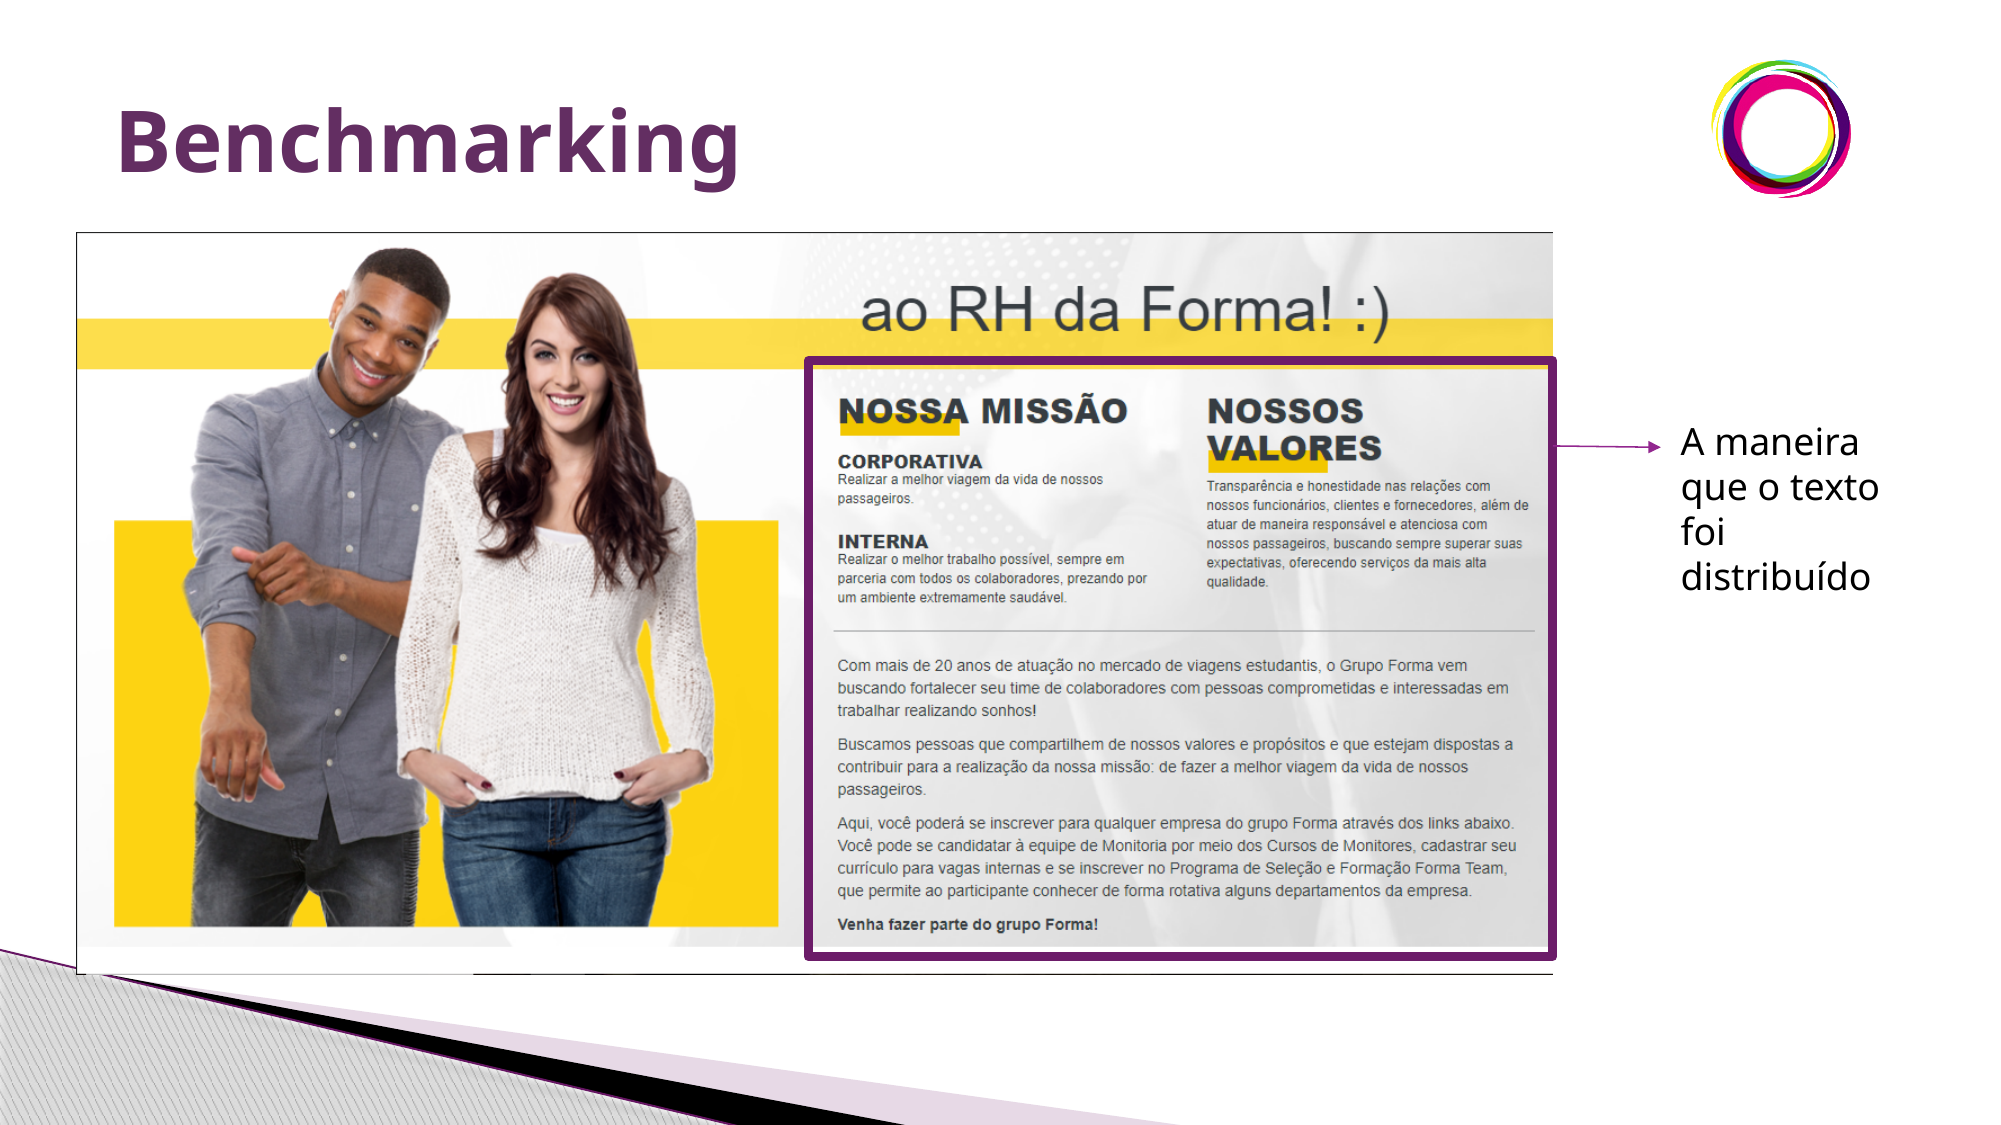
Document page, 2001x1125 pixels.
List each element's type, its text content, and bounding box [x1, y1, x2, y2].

picture [1542, 26, 2000, 335]
text_box A maneira que o texto foi distribuído [1665, 410, 1921, 605]
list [76, 232, 1553, 976]
title Benchmarking [99, 45, 1537, 232]
